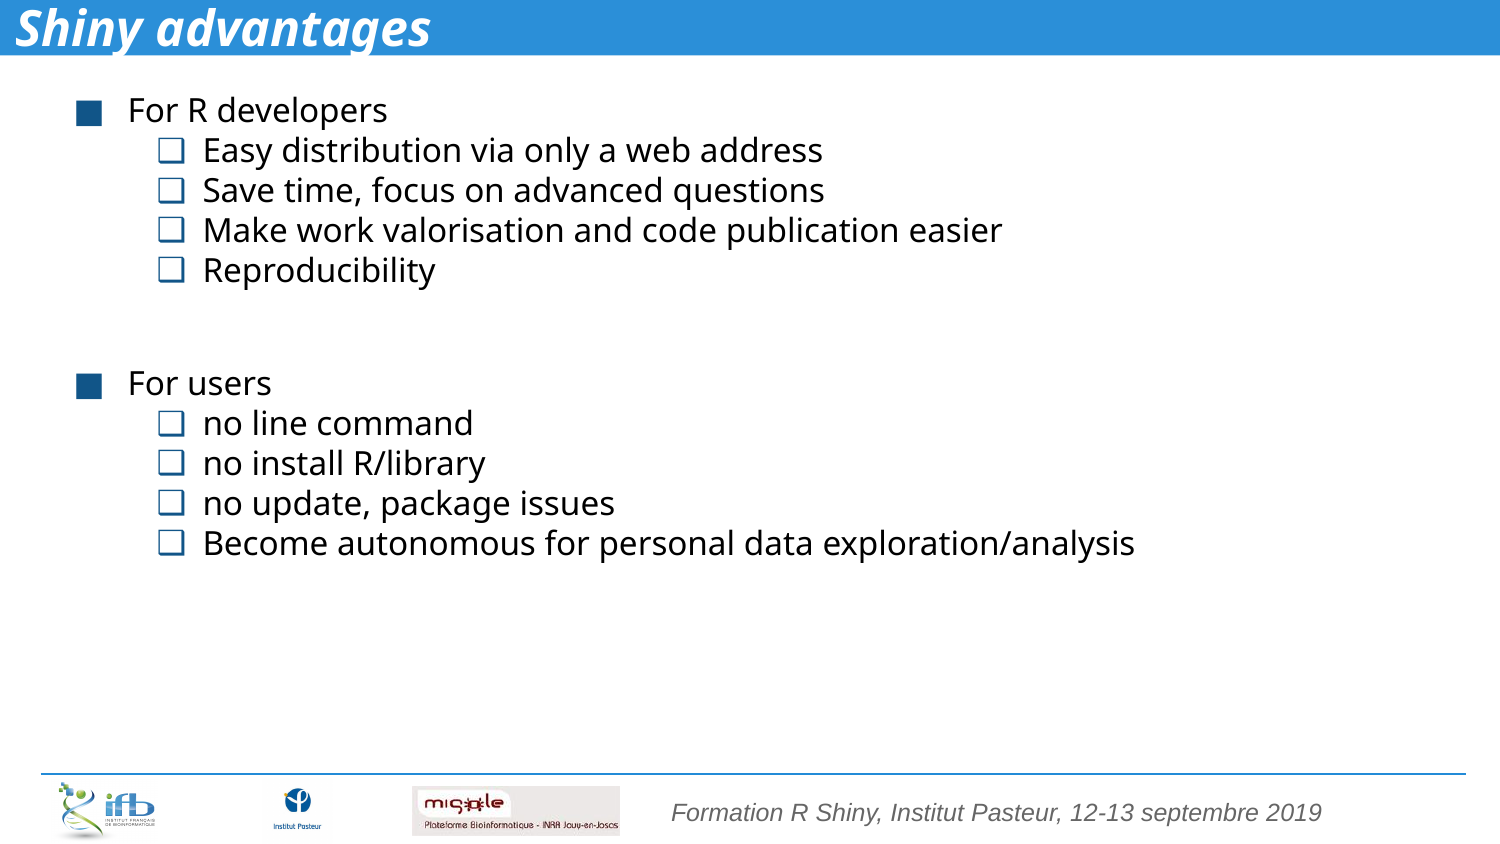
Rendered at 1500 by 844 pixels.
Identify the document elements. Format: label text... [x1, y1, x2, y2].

title Shiny advantages [0, 0, 1500, 56]
list For R developers Easy distribution via only a web address Save time, focus on advanced questions Make work valorisation and code publication easier Reproducibility For users no line command no install R/library no update, package issues Become autonomous for personal data exploration/analysis [37, 74, 1469, 759]
picture [51, 779, 158, 843]
picture [412, 786, 620, 836]
picture [262, 778, 333, 844]
